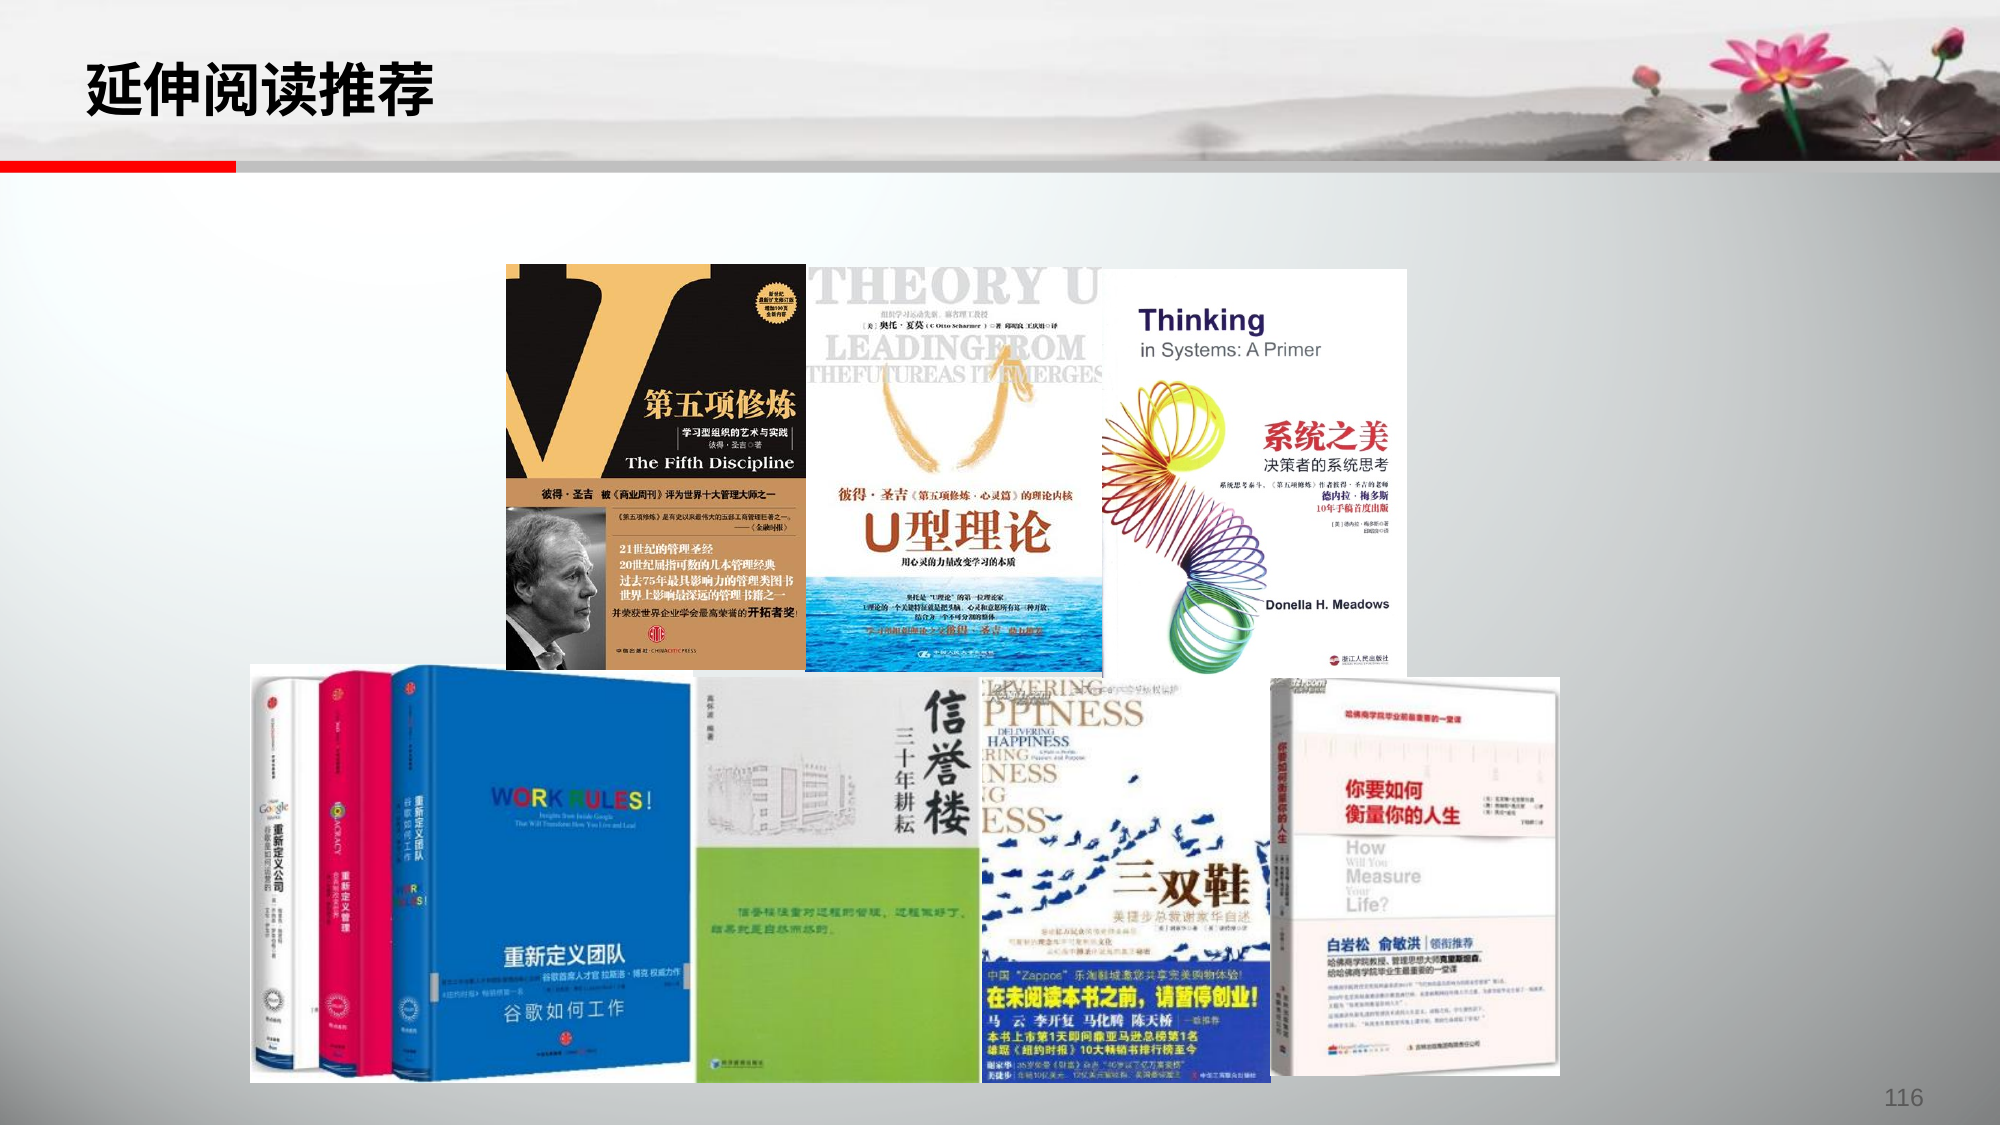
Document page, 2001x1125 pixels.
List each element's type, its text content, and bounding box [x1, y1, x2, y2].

picture [0, 0, 2000, 160]
picture [0, 173, 2000, 1125]
slide_number 116 [1818, 1073, 1940, 1117]
title 延伸阅读推荐 [70, 19, 1520, 157]
